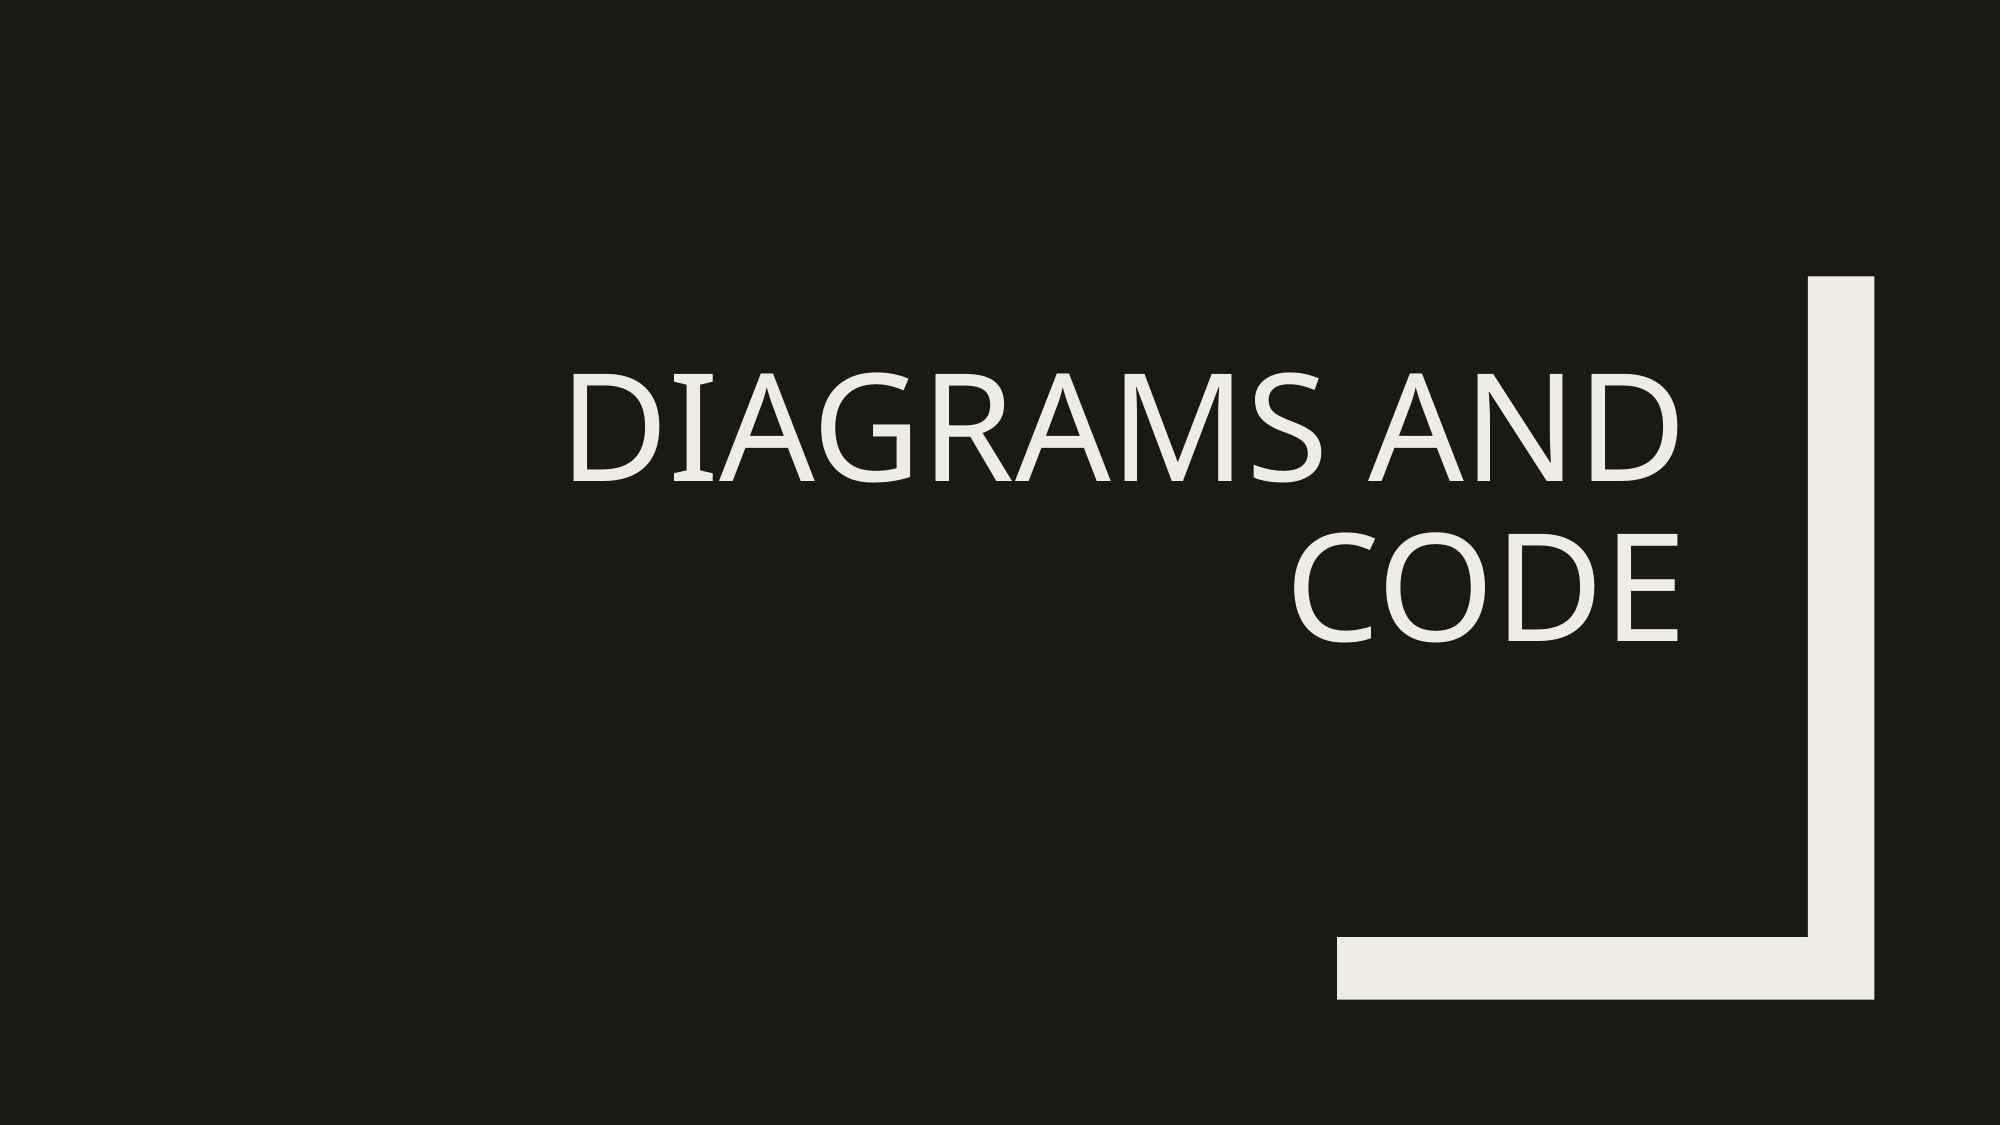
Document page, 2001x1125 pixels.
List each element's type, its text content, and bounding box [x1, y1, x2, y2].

title Diagrams and code [125, 213, 1703, 682]
